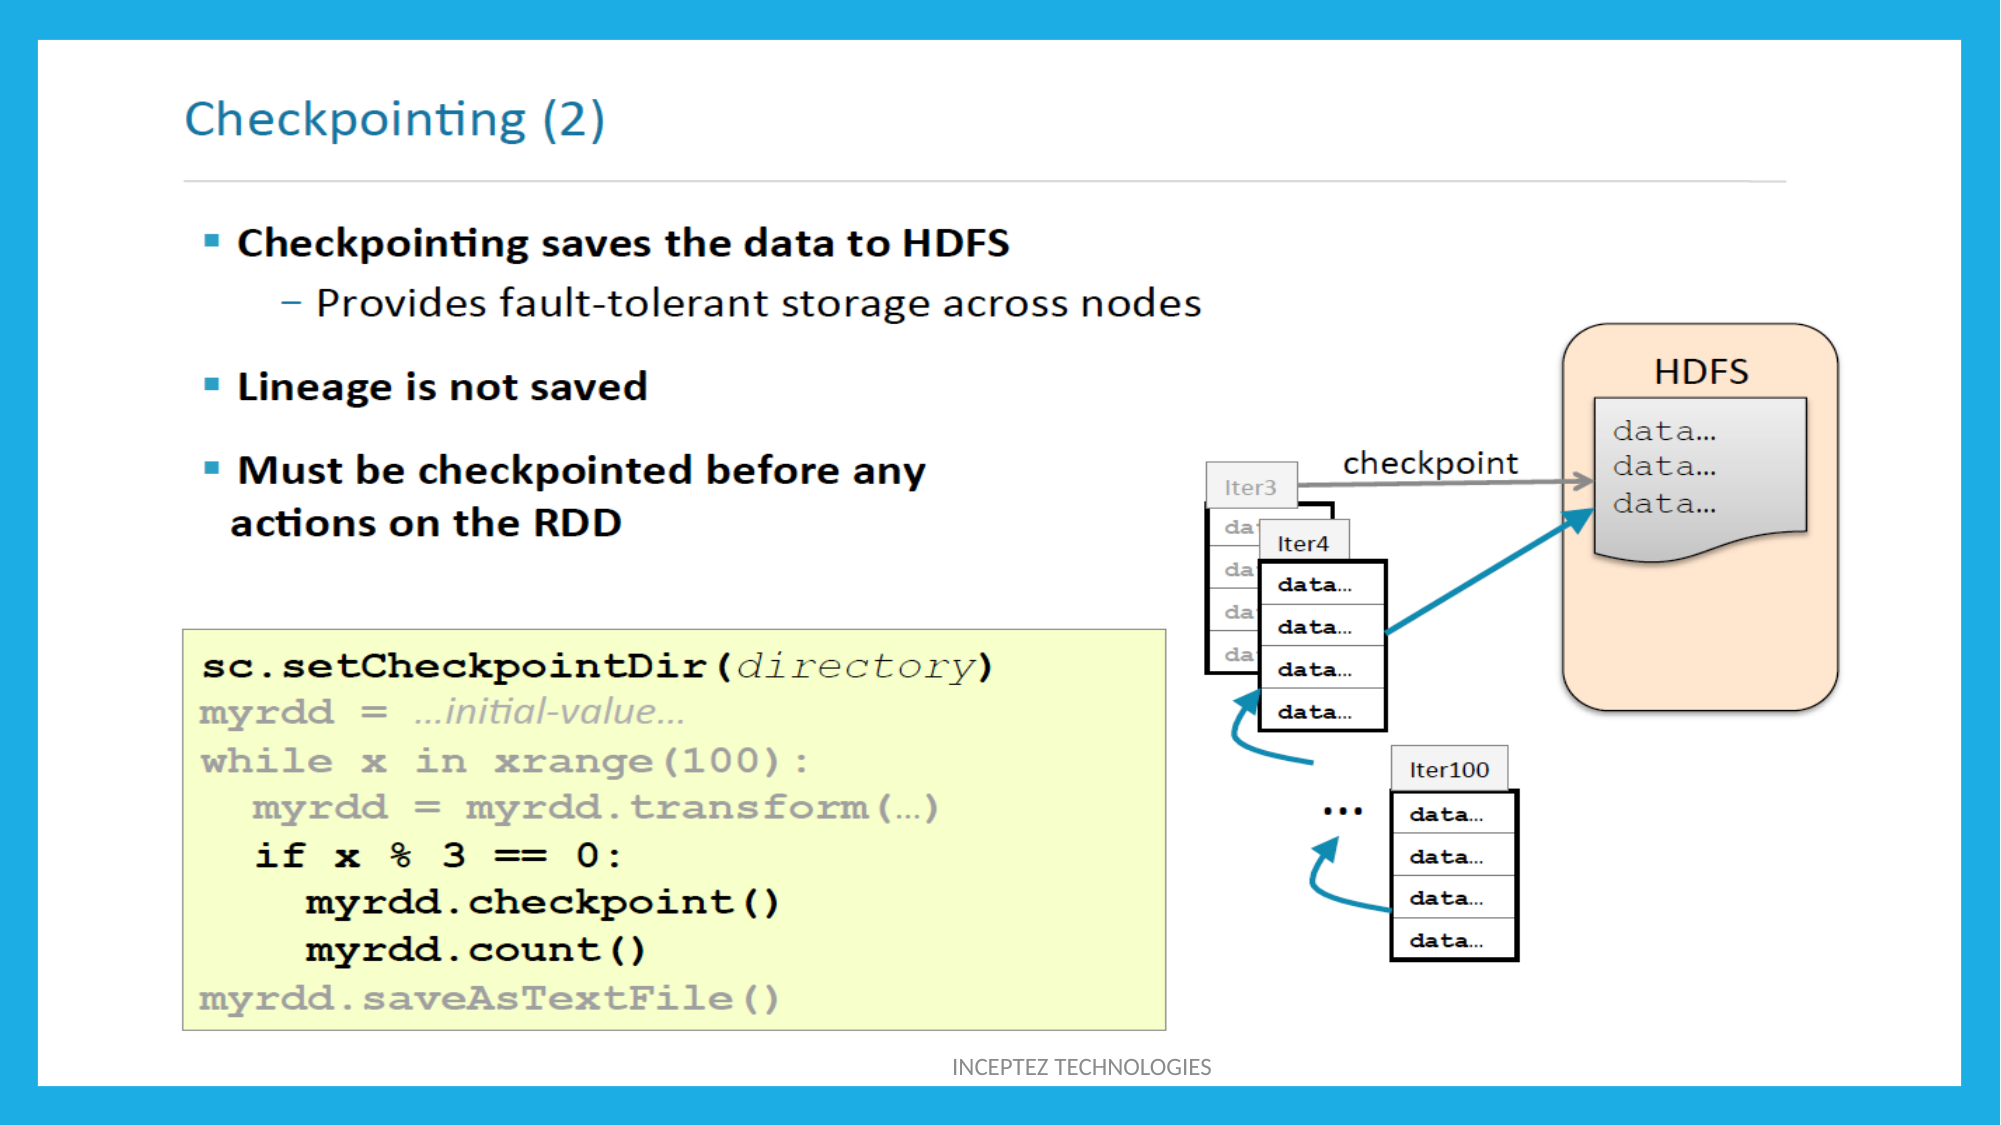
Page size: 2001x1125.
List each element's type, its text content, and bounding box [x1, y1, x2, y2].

picture [143, 73, 1851, 1076]
text_box INCEPTEZ TECHNOLOGIES [844, 1085, 1320, 1096]
